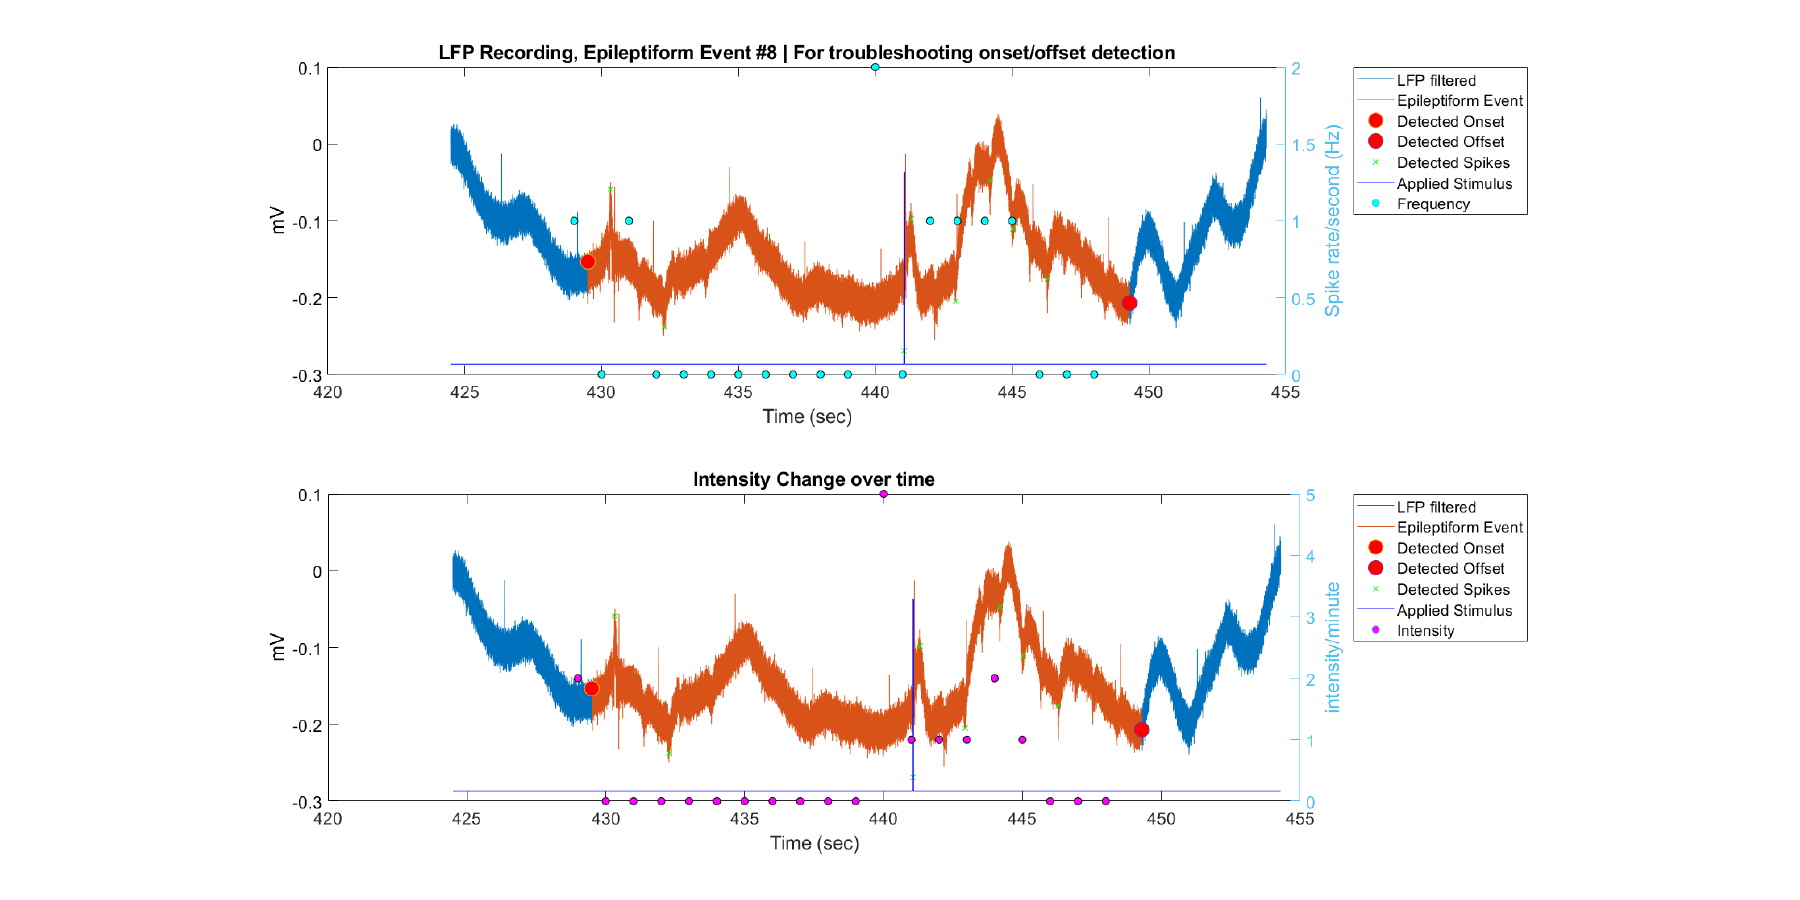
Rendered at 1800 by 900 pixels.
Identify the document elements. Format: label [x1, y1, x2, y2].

picture [126, 0, 1674, 900]
